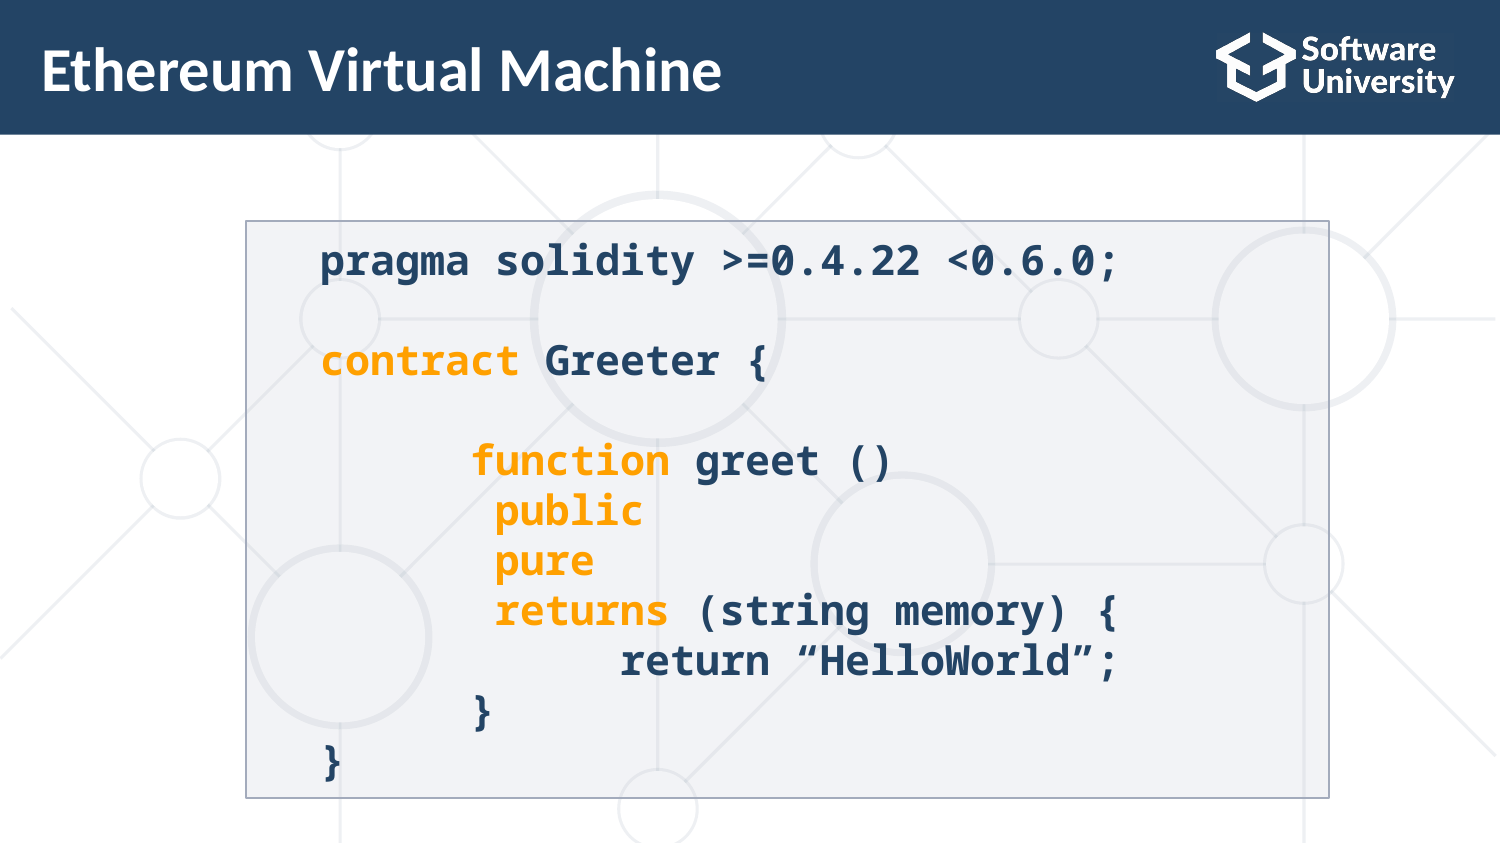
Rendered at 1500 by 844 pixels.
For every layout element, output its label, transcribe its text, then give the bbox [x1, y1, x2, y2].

picture [1216, 32, 1455, 102]
list pragma solidity >=0.4.22 <0.6.0; contract Greeter { function greet () public pure returns (string memory) { return “HelloWorld”; } } [245, 220, 1330, 798]
title Ethereum Virtual Machine [23, 12, 1193, 121]
